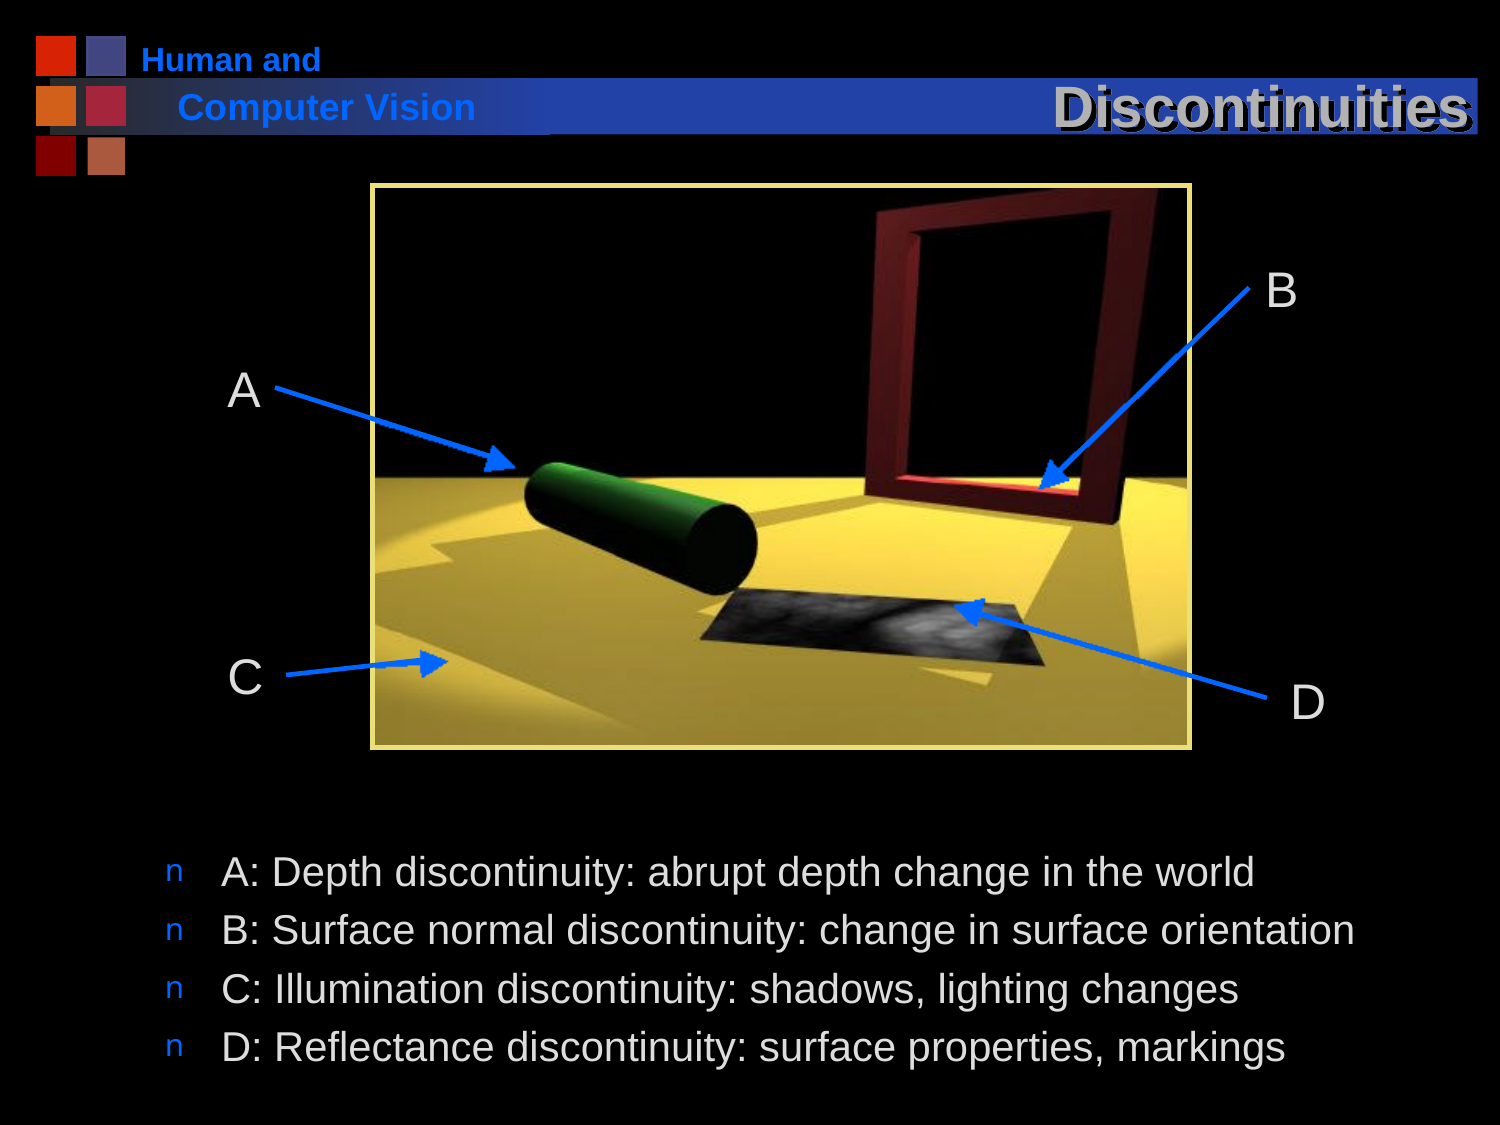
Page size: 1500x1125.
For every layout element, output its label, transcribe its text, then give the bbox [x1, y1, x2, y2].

title Discontinuities [1035, 46, 1488, 148]
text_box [212, 187, 1342, 746]
list A: Depth discontinuity: abrupt depth change in the world B: Surface normal discontinuity: change in surface orientation C: Illumination discontinuity: shadows, lighting changes D: Reflectance discontinuity: surface properties, markings [149, 836, 1388, 1101]
